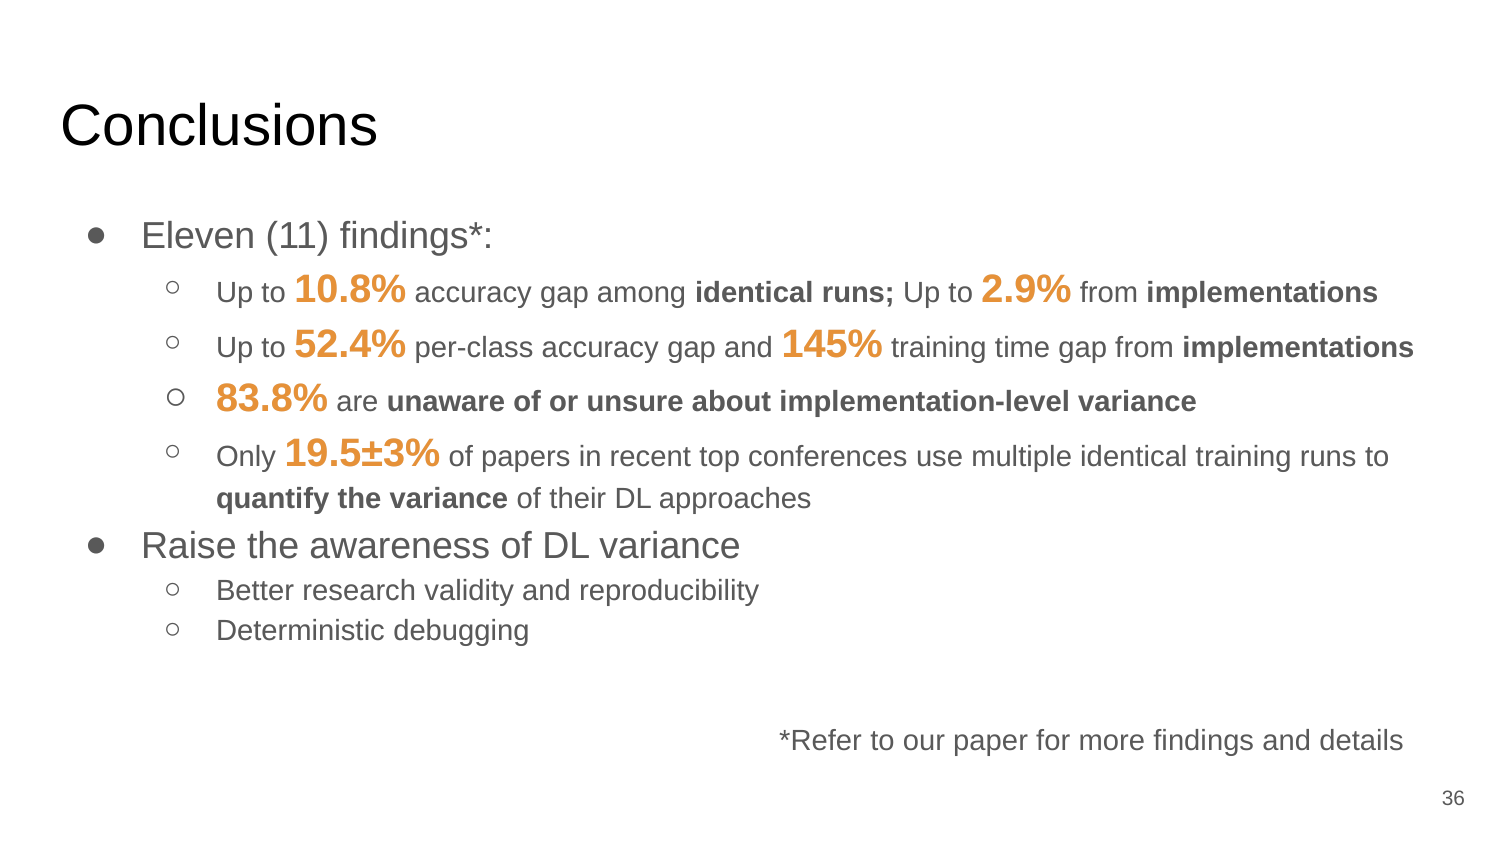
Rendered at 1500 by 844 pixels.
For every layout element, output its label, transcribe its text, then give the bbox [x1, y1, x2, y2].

text_box *Refer to our paper for more findings and details [422, 724, 1420, 752]
title Conclusions [45, 71, 1444, 166]
slide_number ‹#› [1389, 764, 1480, 830]
list Eleven (11) findings*: Up to 10.8% accuracy gap among identical runs; Up to 2.9% from implementations Up to 52.4% per-class accuracy gap and 145% training time gap from implementations 83.8% are unaware of or unsure about implementation-level variance Only 19.5±3% of papers in recent top conferences use multiple identical training runs to quantify the variance of their DL approaches Raise the awareness of DL variance Better research validity and reproducibility Deterministic debugging [51, 189, 1449, 750]
